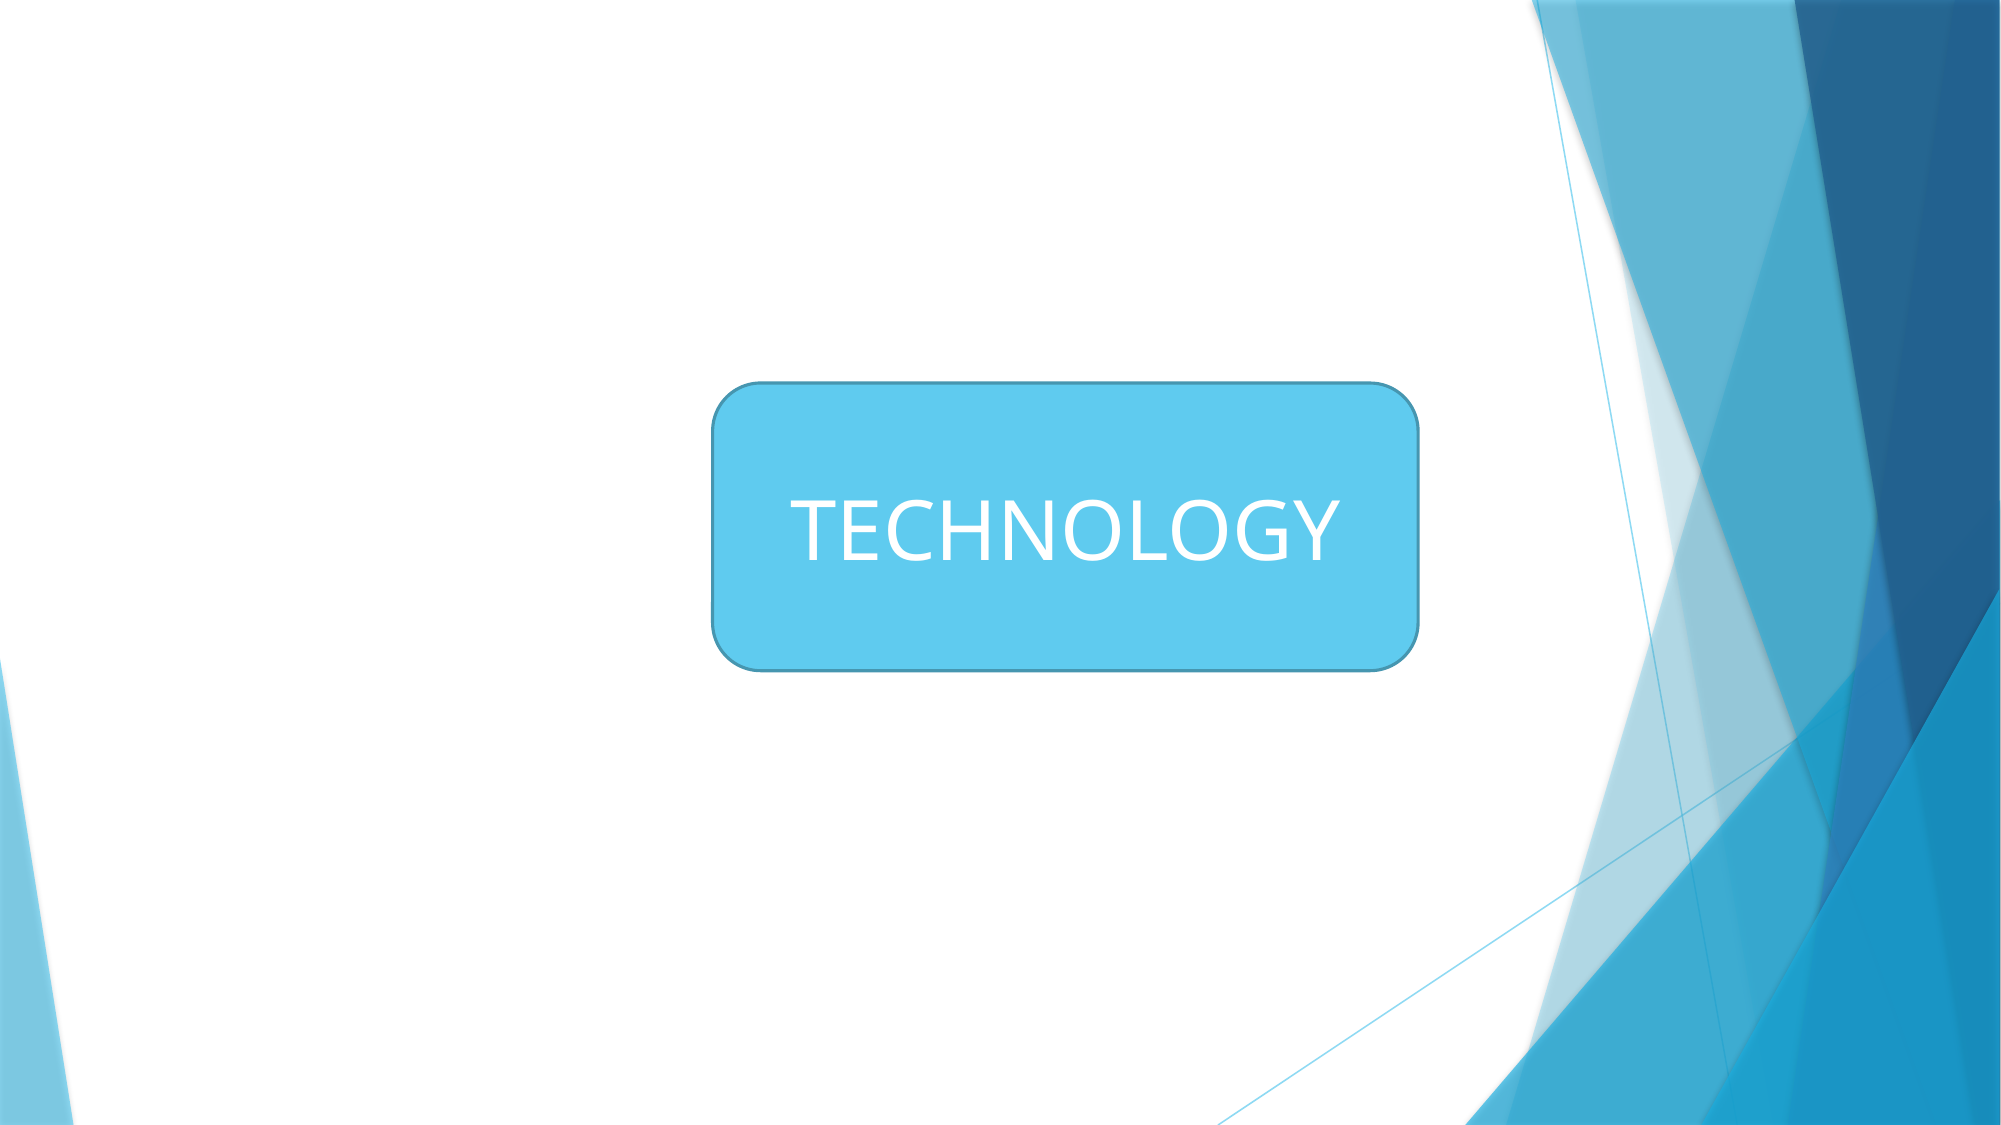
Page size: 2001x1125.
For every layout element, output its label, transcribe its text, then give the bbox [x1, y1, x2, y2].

text_box TECHNOLOGY [710, 381, 1420, 673]
